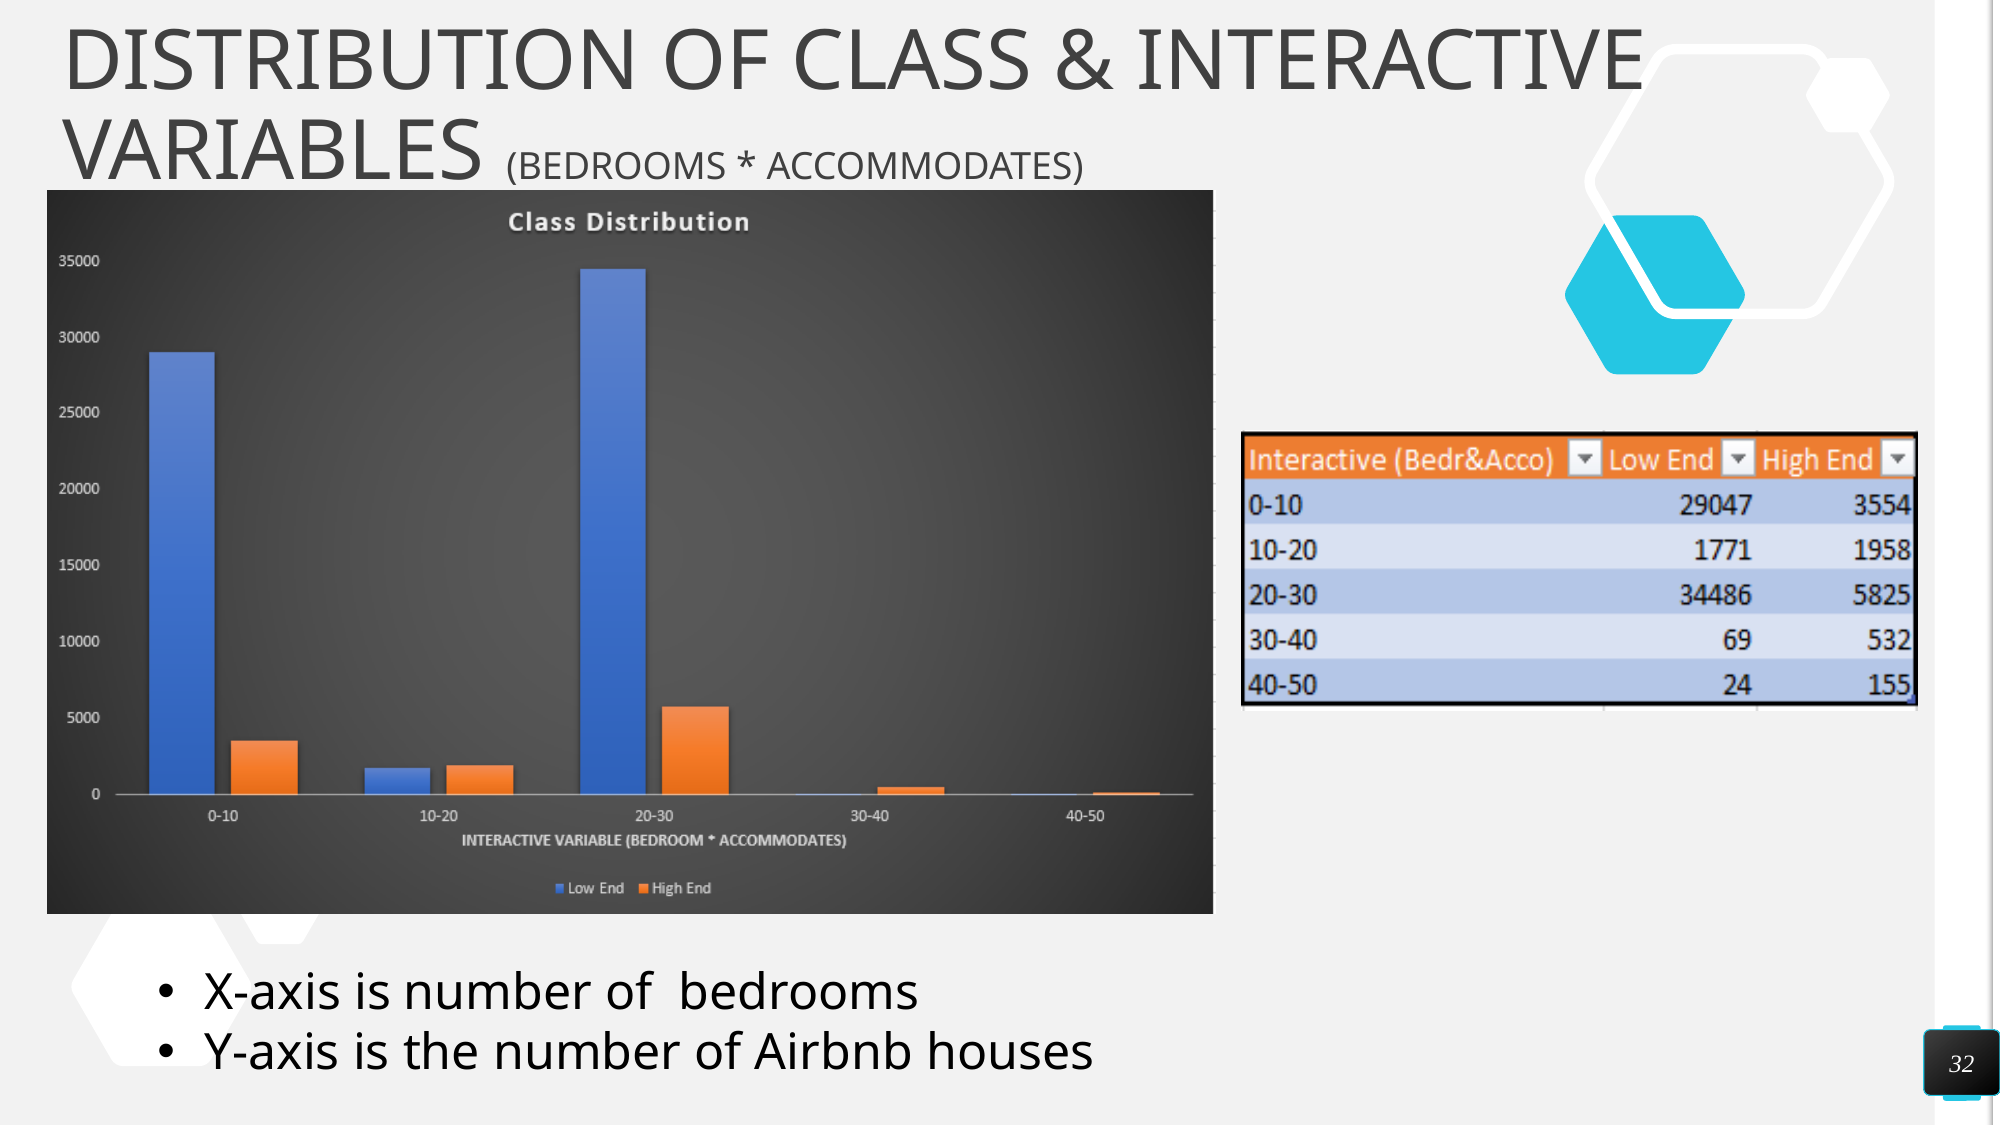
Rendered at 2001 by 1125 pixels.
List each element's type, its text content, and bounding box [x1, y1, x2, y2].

title Distribution of Class & Interactive Variables (Bedrooms * Accommodates) [62, 92, 1922, 163]
text_box X-axis is number of bedrooms Y-axis is the number of Airbnb houses [142, 952, 1810, 1088]
picture [1241, 430, 1918, 711]
picture [47, 190, 1216, 914]
slide_number 32 [1923, 1029, 2000, 1096]
